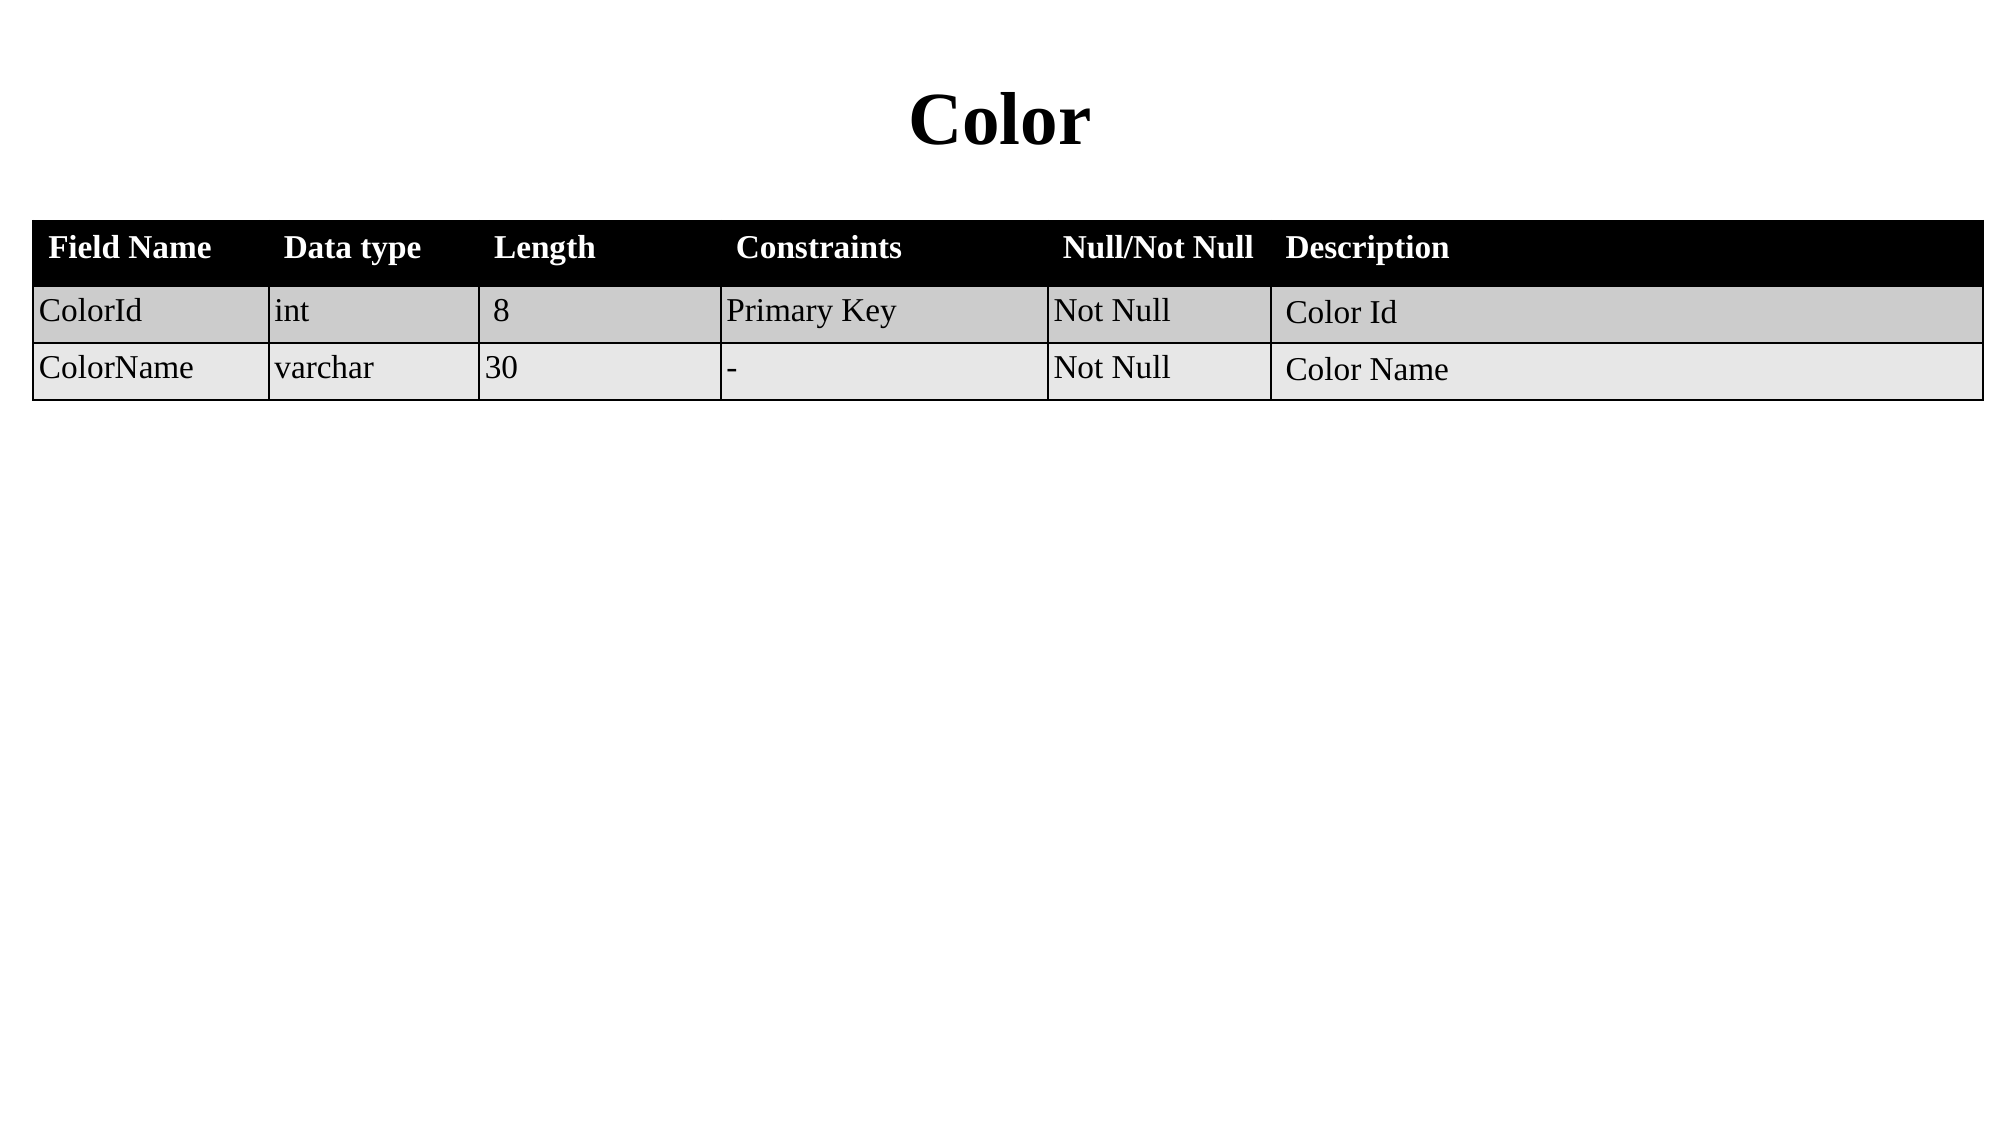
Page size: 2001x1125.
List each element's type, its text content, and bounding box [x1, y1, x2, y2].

table_header Null/Not Null [1049, 222, 1270, 285]
text_box Color [0, 62, 2000, 168]
table_cell Color Id [1272, 287, 1982, 342]
table_header Length [480, 222, 720, 285]
table_cell varchar [270, 344, 478, 399]
table_cell Not Null [1049, 287, 1270, 342]
table_cell Not Null [1049, 344, 1270, 399]
table_cell ColorName [34, 344, 268, 399]
table_header Data type [270, 222, 478, 285]
table_cell 8 [480, 287, 720, 342]
table_cell 30 [480, 344, 720, 399]
table_cell Primary Key [722, 287, 1047, 342]
table_cell Color Name [1272, 344, 1982, 399]
table_cell - [722, 344, 1047, 399]
table_header Description [1272, 222, 1982, 285]
table_cell int [270, 287, 478, 342]
table_cell ColorId [34, 287, 268, 342]
table_header Field Name [34, 222, 268, 285]
table_header Constraints [722, 222, 1047, 285]
